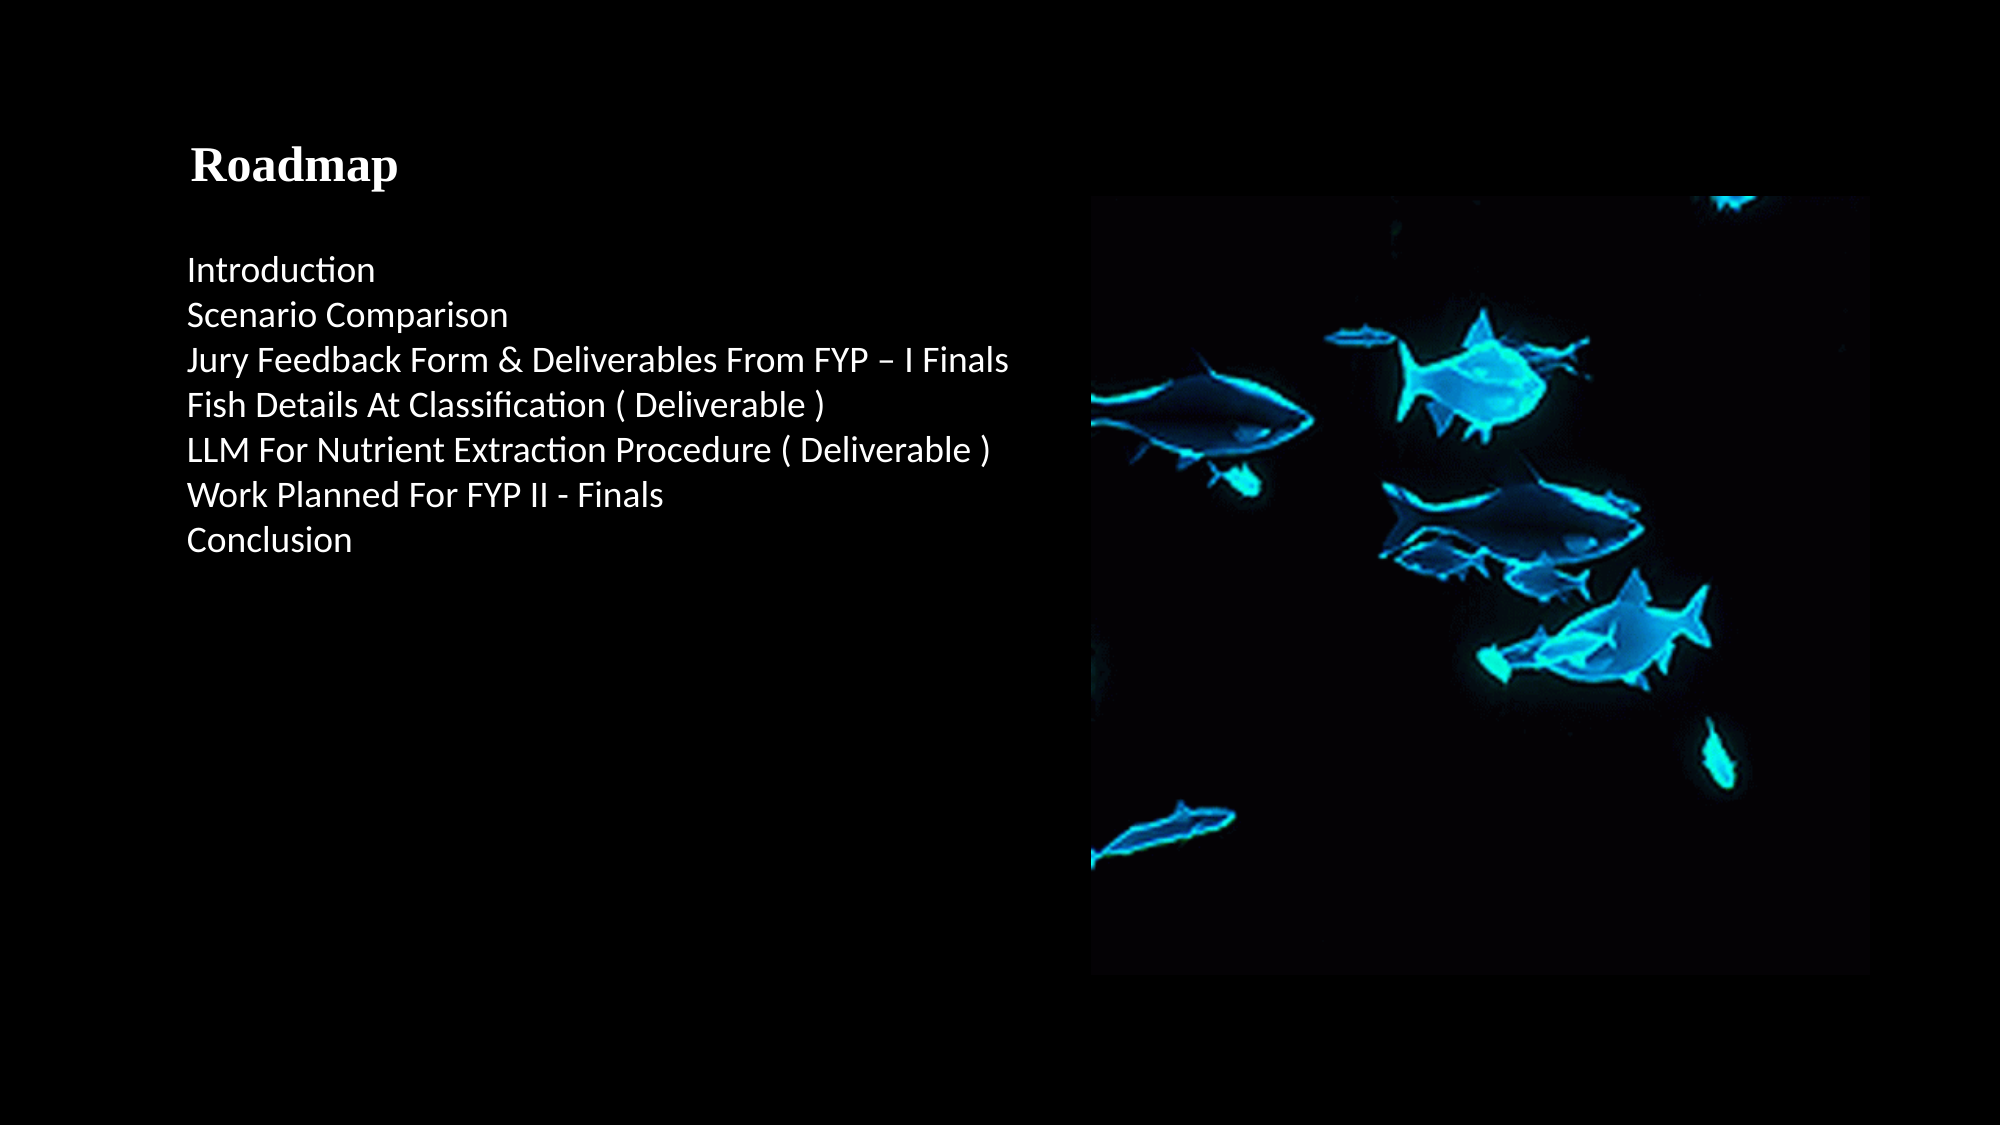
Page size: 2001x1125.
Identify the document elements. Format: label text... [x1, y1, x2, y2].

picture [1091, 196, 1870, 975]
text_box Introduction Scenario Comparison Jury Feedback Form & Deliverables From FYP – I Finals Fish Details At Classification ( Deliverable ) LLM For Nutrient Extraction Procedure ( Deliverable ) Work Planned For FYP II - Finals Conclusion [172, 237, 1053, 567]
title Roadmap [172, 147, 418, 200]
